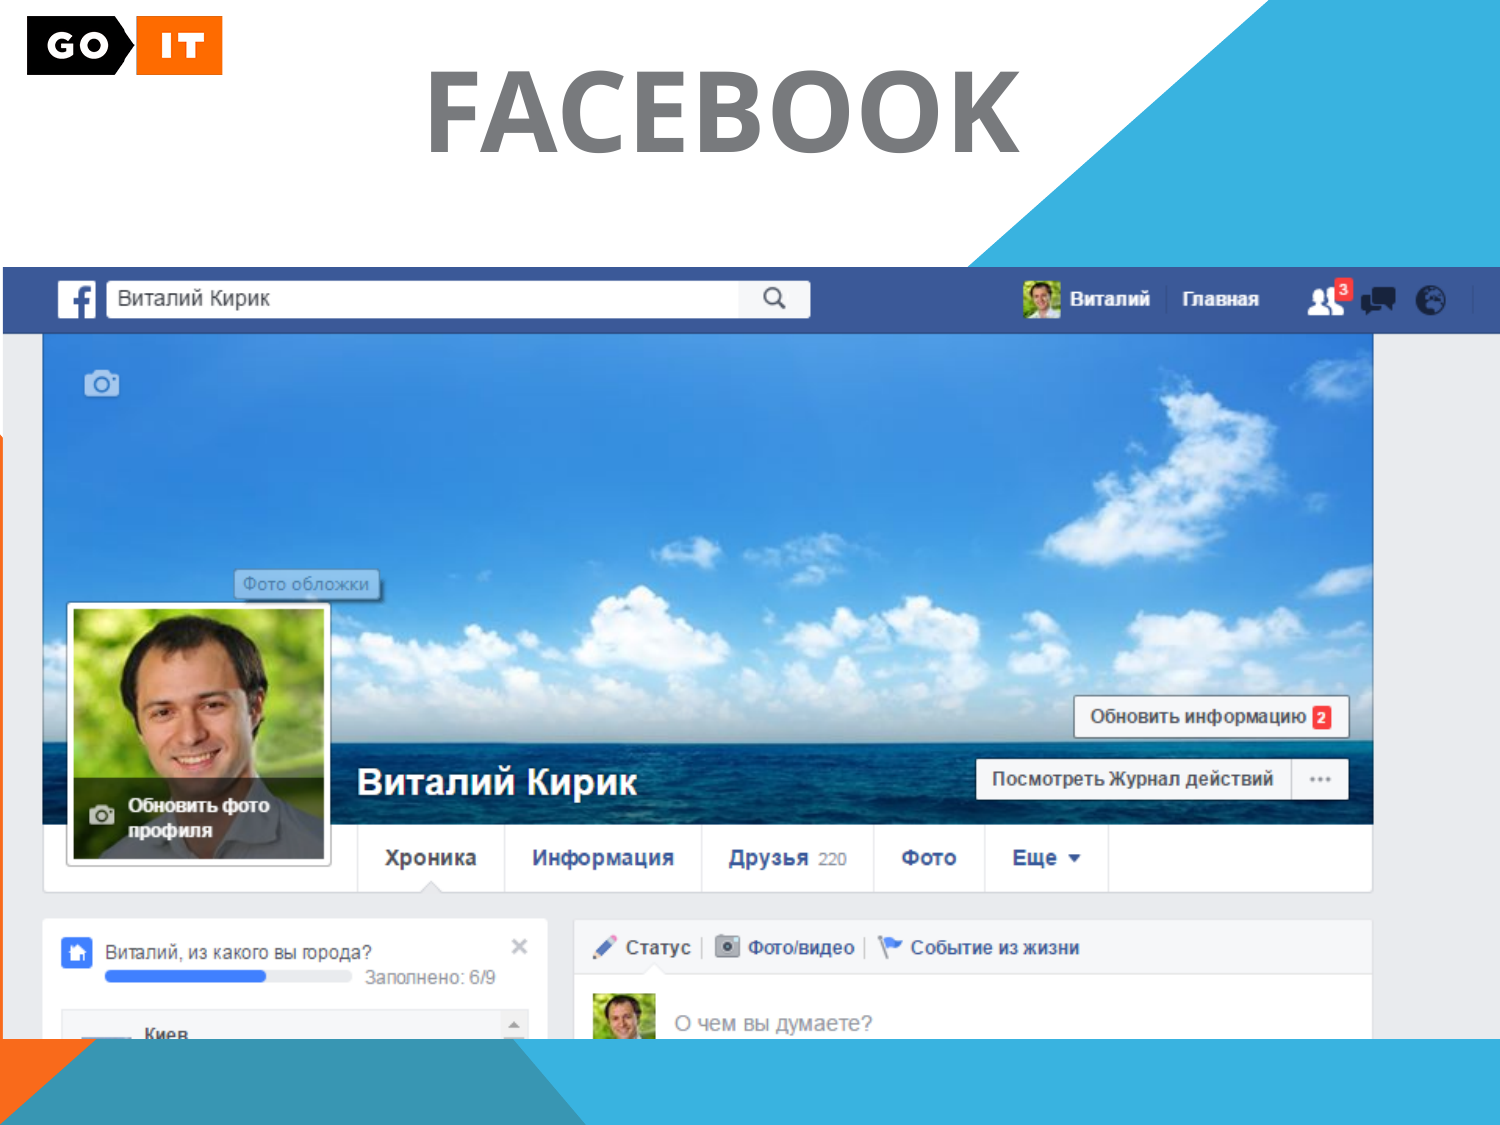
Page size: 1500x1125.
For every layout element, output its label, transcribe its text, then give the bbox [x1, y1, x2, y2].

picture [2, 266, 1500, 1040]
text_box [27, 0, 223, 143]
text_box FACEBOOK [406, 32, 1036, 183]
